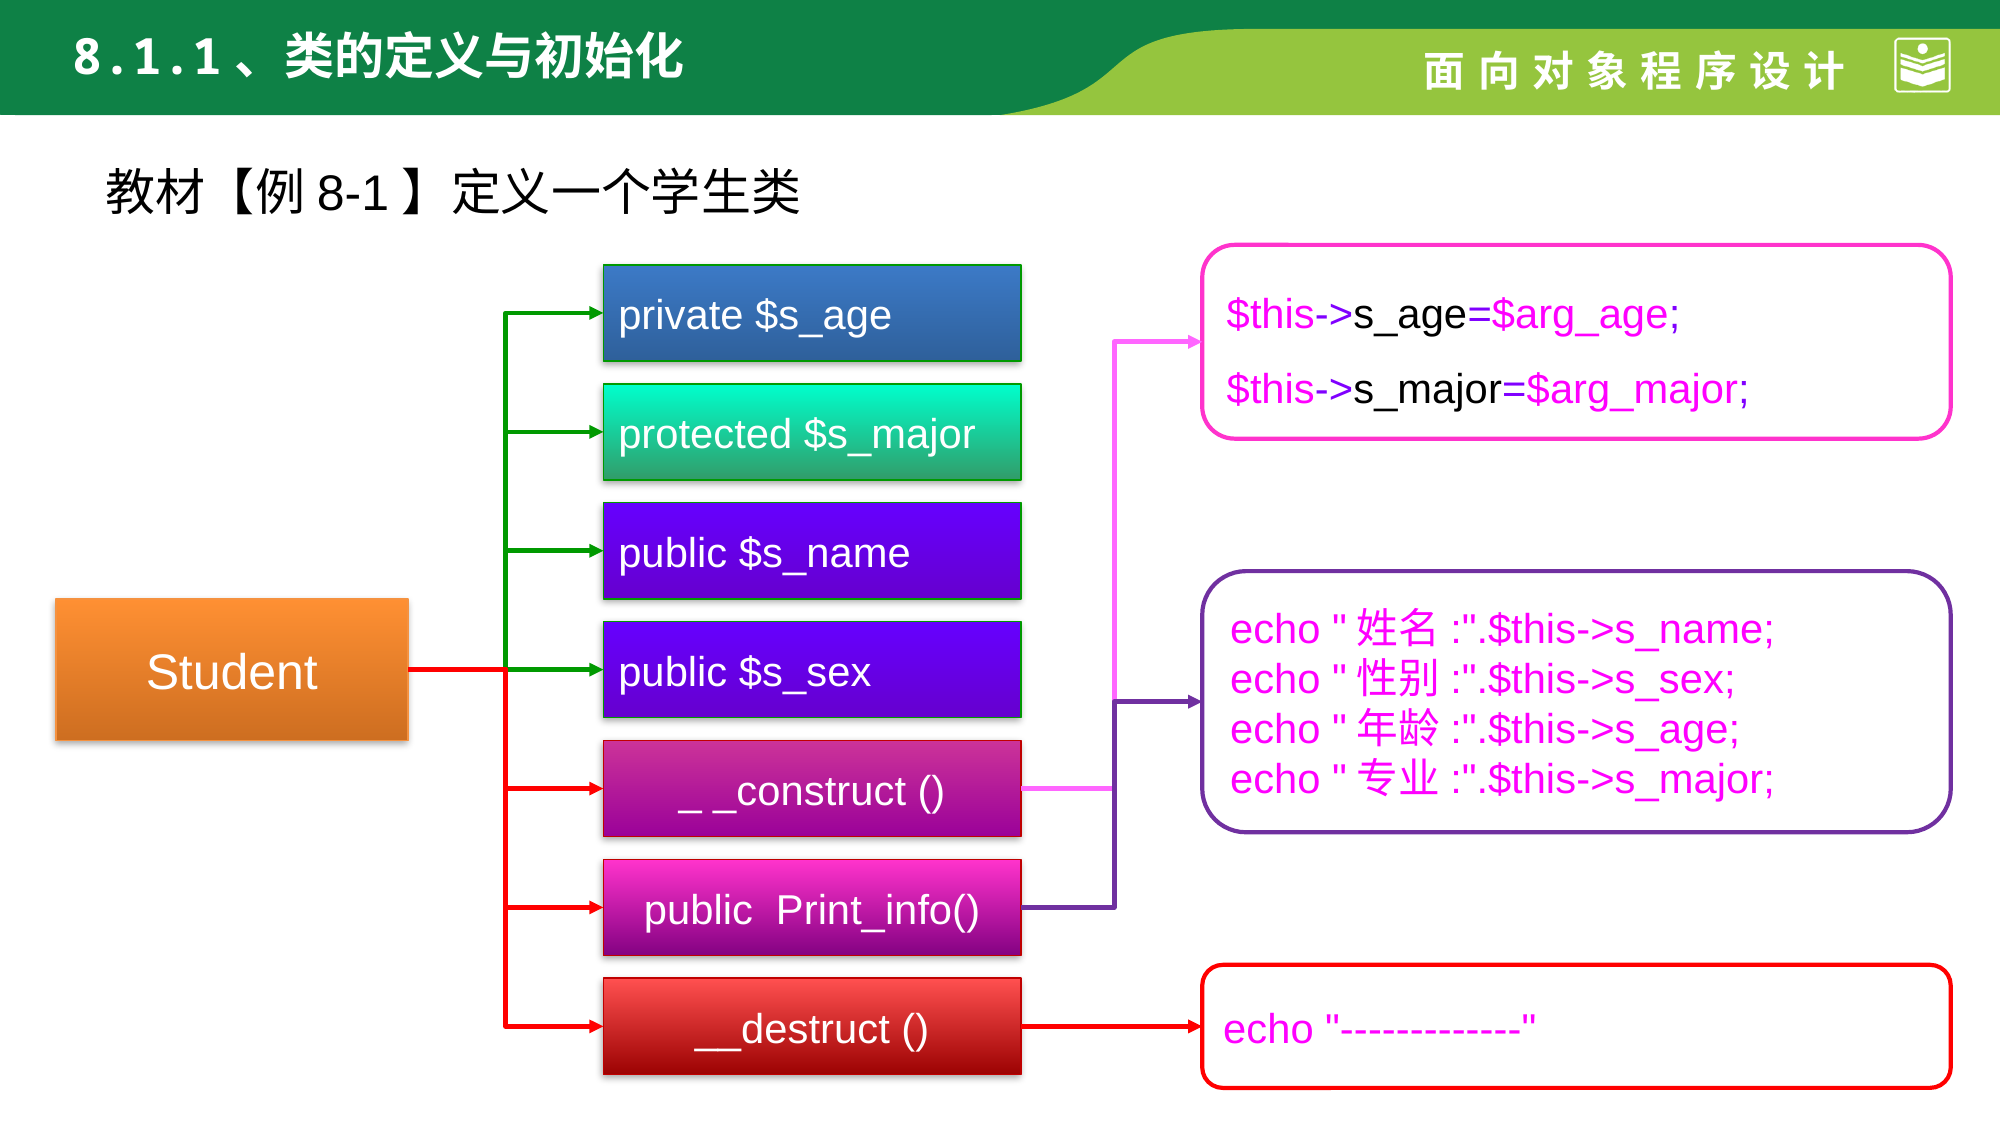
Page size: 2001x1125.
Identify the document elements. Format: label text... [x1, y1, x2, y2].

text_box echo "姓名:".$this->s_name; echo "性别:".$this->s_sex; echo "年龄:".$this->s_age; echo "专业:".$this->s_major; [1208, 569, 1953, 835]
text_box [407, 550, 604, 667]
text_box private $s_age [603, 264, 1022, 362]
text_box public $s_name [609, 502, 1015, 600]
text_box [407, 431, 604, 550]
text_box 面向对象程序设计 [1409, 37, 1861, 103]
text_box __destruct () [603, 977, 1022, 1075]
text_box [999, 28, 2000, 116]
text_box public $s_sex [609, 621, 1015, 718]
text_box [407, 669, 604, 1027]
picture [1893, 37, 1951, 93]
text_box _ _construct () [609, 740, 1015, 837]
text_box echo "-------------" [1200, 962, 1953, 1091]
text_box 8.1.1、类的定义与初始化 [57, 16, 759, 92]
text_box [407, 312, 604, 431]
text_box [1020, 701, 1203, 908]
text_box Student [55, 598, 401, 741]
text_box protected $s_major [608, 383, 1015, 481]
text_box 教材【例8-1】定义一个学生类 [90, 152, 893, 228]
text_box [1020, 341, 1203, 701]
text_box public Print_info() [608, 859, 1022, 956]
text_box $this->s_age=$arg_age; $this->s_major=$arg_major; [1200, 242, 1953, 441]
text_box [0, 0, 2000, 116]
